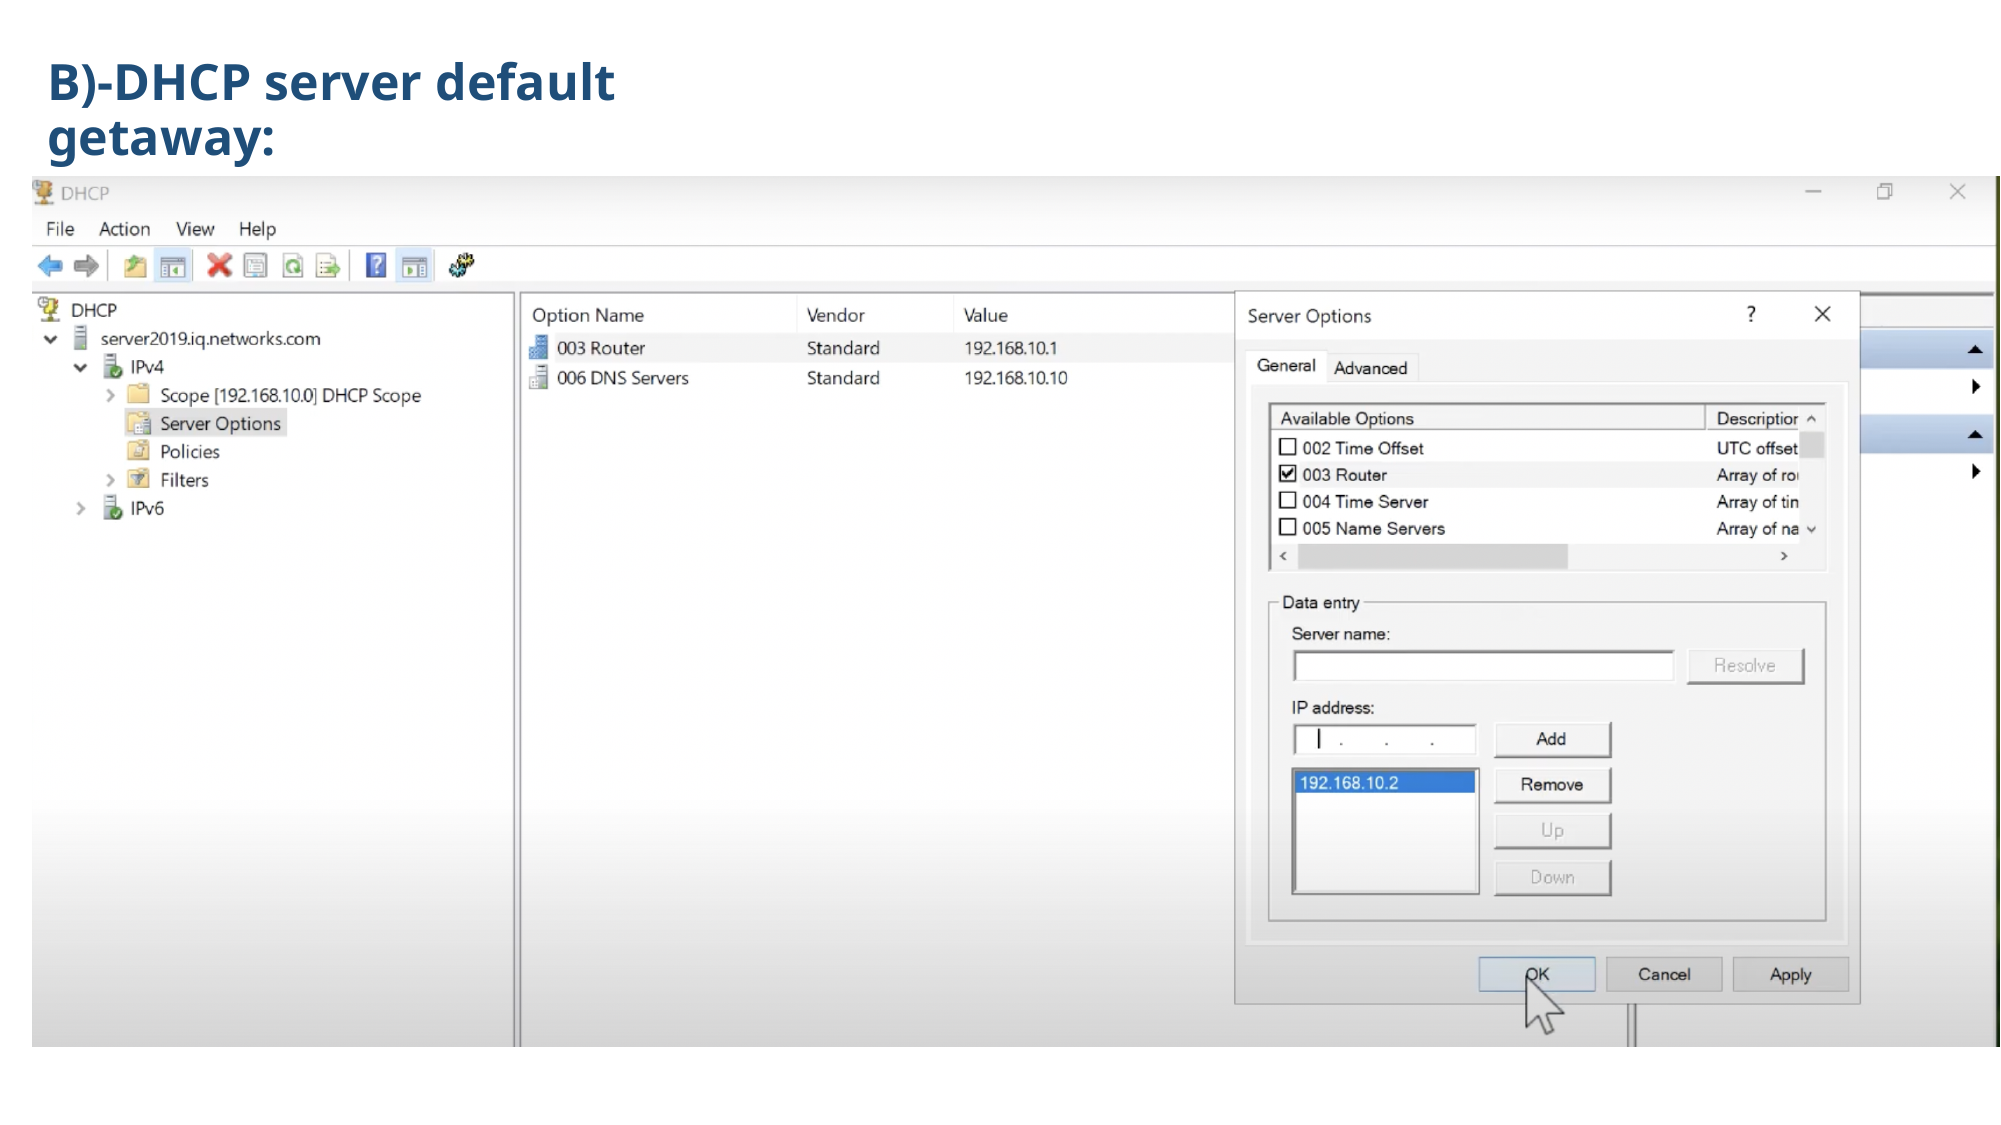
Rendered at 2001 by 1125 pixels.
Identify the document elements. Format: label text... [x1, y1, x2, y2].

picture [31, 176, 2000, 1047]
title B)-DHCP server default getaway: [32, 46, 835, 176]
